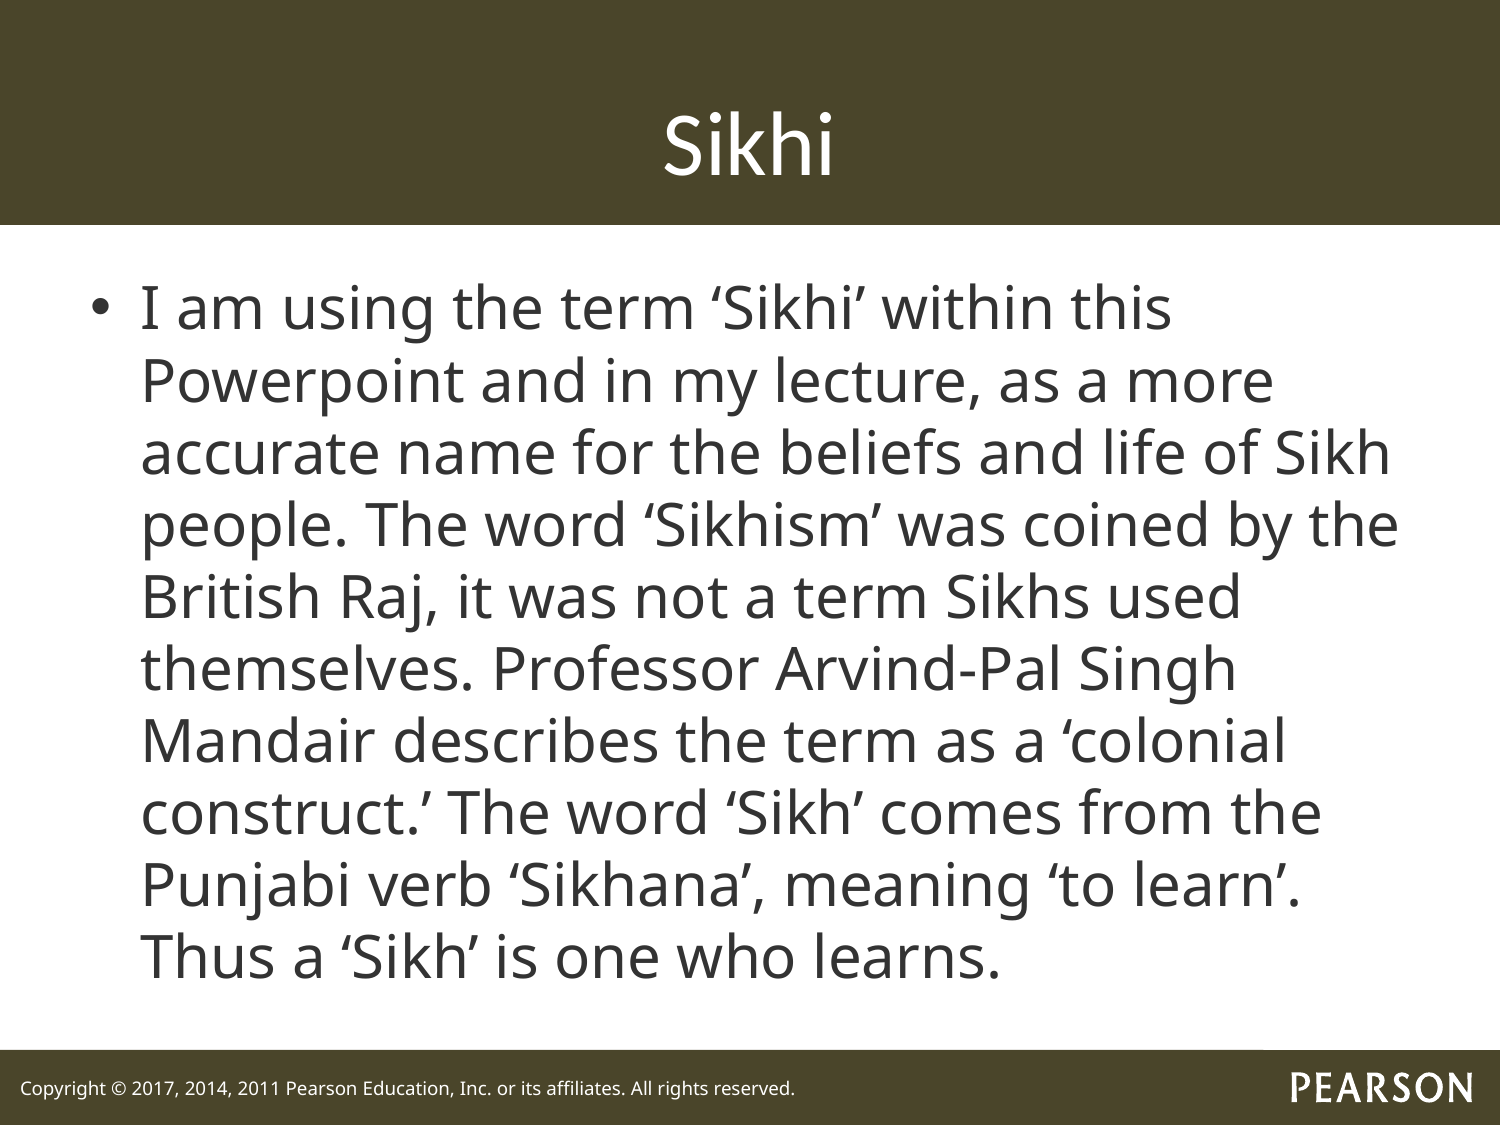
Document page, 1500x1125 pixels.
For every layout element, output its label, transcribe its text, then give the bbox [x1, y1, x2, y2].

title Sikhi [75, 45, 1425, 233]
list I am using the term ‘Sikhi’ within this Powerpoint and in my lecture, as a more accurate name for the beliefs and life of Sikh people. The word ‘Sikhism’ was coined by the British Raj, it was not a term Sikhs used themselves. Professor Arvind-Pal Singh Mandair describes the term as a ‘colonial construct.’ The word ‘Sikh’ comes from the Punjabi verb ‘Sikhana’, meaning ‘to learn’. Thus a ‘Sikh’ is one who learns. [75, 262, 1425, 1005]
